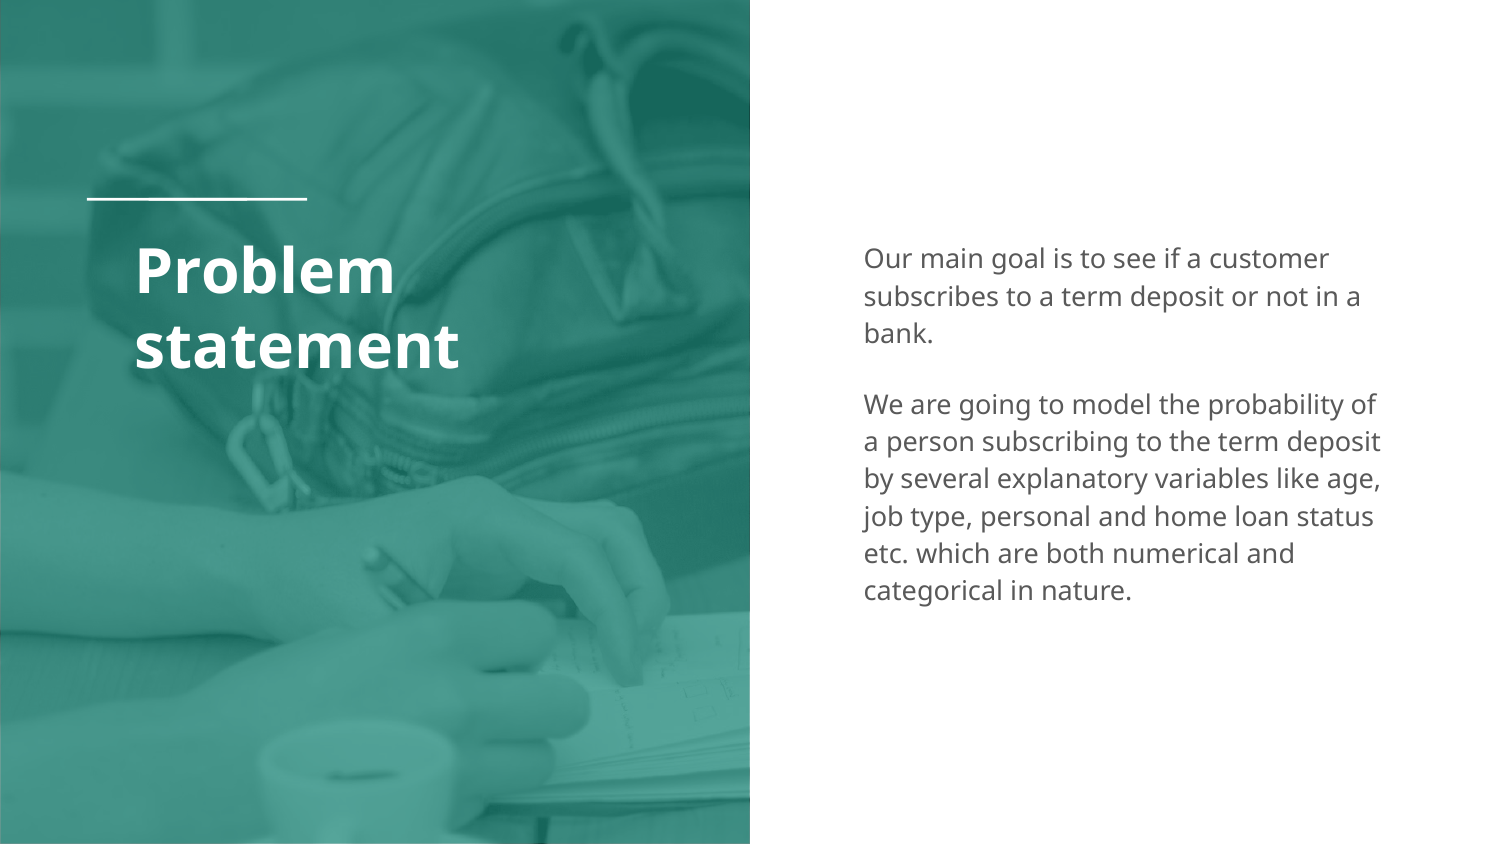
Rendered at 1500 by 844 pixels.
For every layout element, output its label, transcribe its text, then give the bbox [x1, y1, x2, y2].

title Problem statement [119, 216, 662, 494]
list Our main goal is to see if a customer subscribes to a term deposit or not in a bank. We are going to model the probability of a person subscribing to the term deposit by several explanatory variables like age, job type, personal and home loan status etc. which are both numerical and categorical in nature. [848, 221, 1403, 719]
